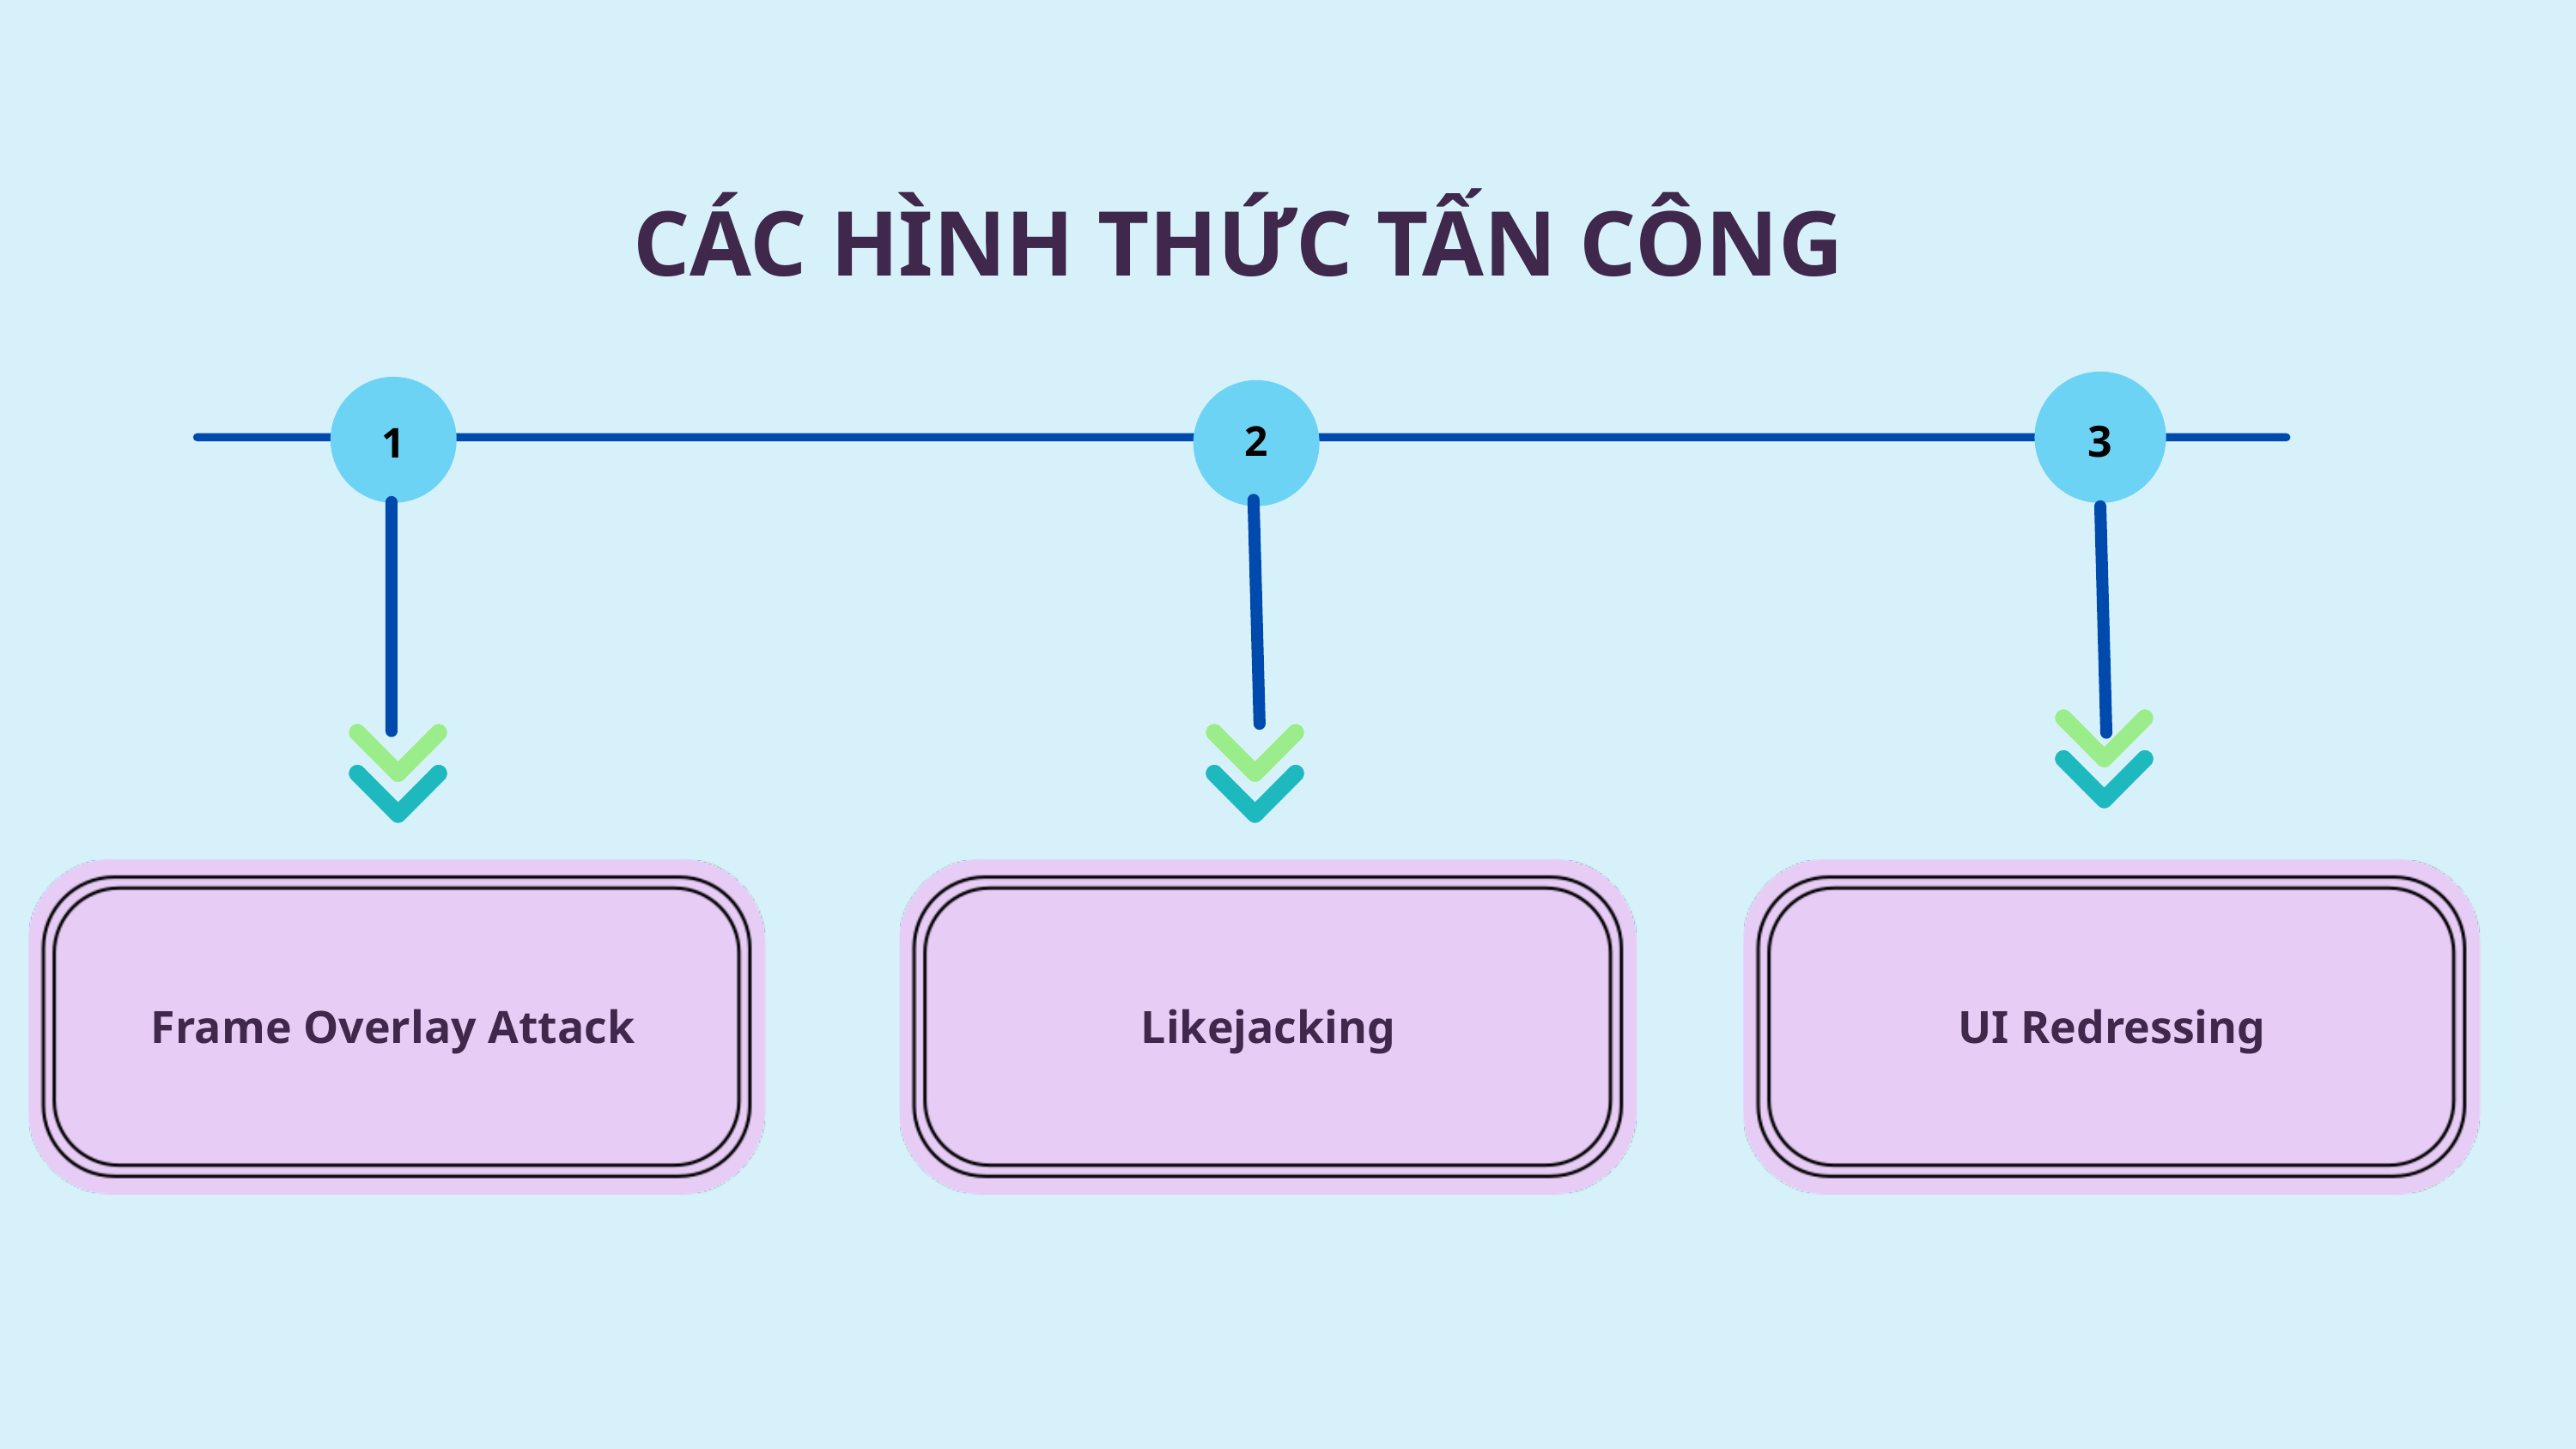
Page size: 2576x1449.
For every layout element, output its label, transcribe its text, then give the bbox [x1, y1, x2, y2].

picture [2055, 709, 2154, 820]
text_box [28, 859, 767, 990]
text_box [1743, 859, 2482, 990]
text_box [1193, 379, 1320, 506]
picture [1206, 724, 1304, 834]
text_box [899, 1115, 1638, 1195]
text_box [330, 376, 457, 503]
text_box [1743, 1053, 2482, 1195]
picture [348, 724, 447, 834]
text_box UI Redressing [1735, 990, 2576, 1053]
text_box Frame Overlay Attack [0, 990, 801, 1115]
text_box Likejacking [801, 990, 1735, 1115]
text_box [899, 859, 1638, 990]
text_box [2034, 371, 2166, 504]
text_box CÁC HÌNH THỨC TẤN CÔNG [633, 185, 2022, 294]
text_box [28, 1115, 767, 1195]
